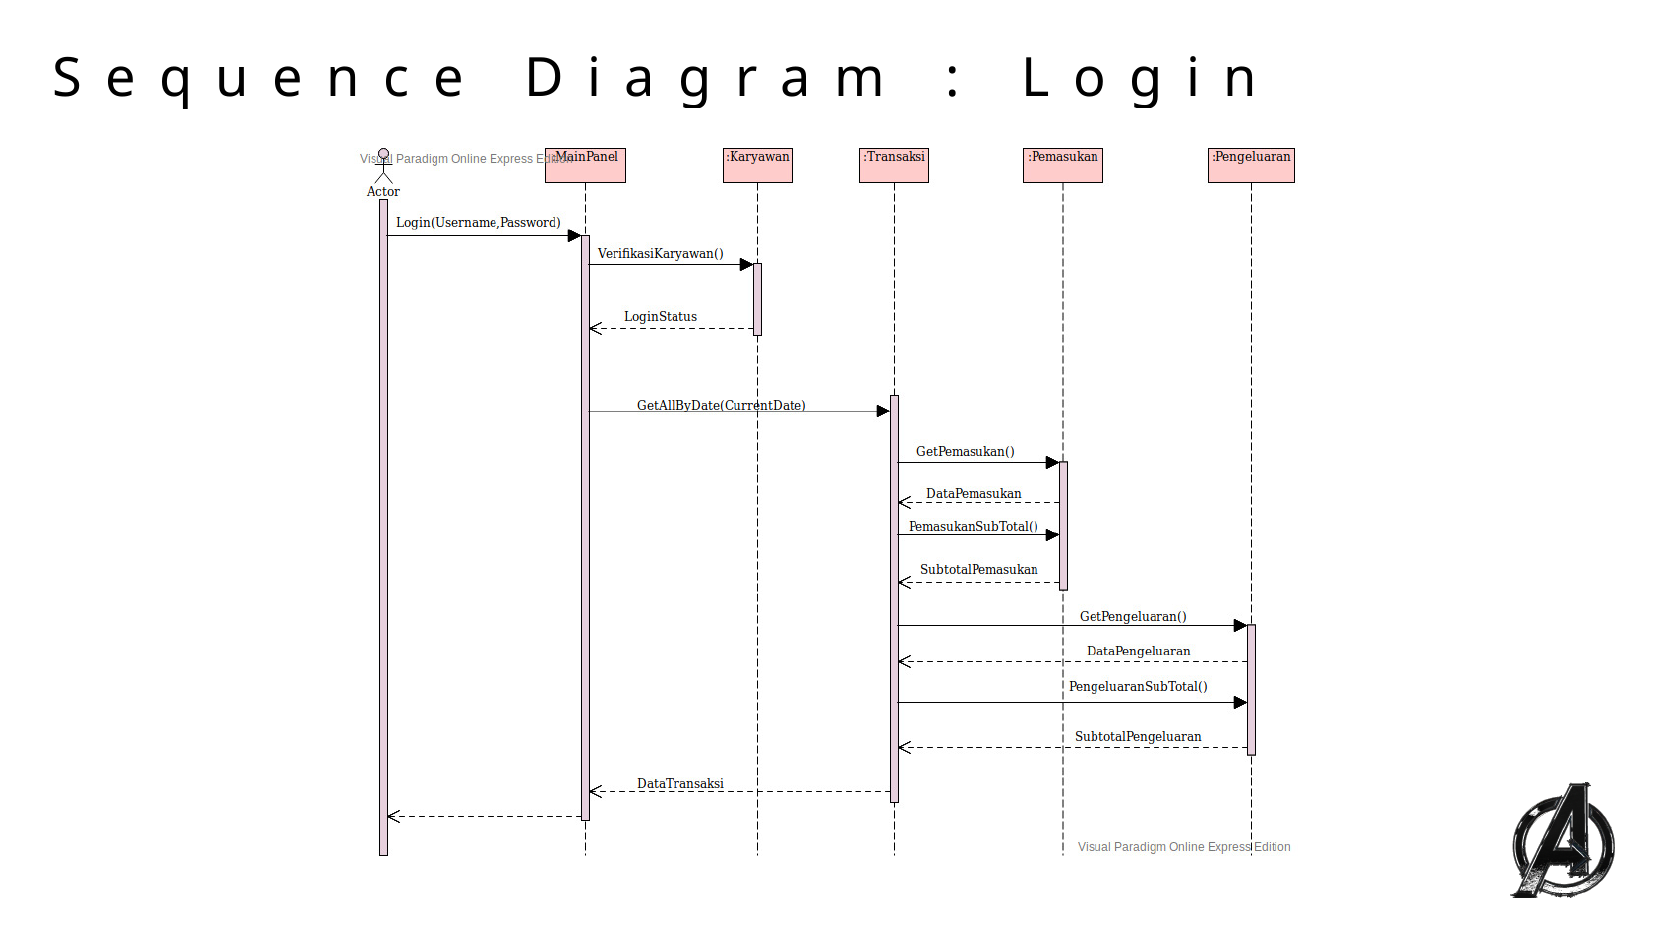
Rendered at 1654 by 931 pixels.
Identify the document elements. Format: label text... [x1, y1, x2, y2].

text_box Sequence Diagram : Login [0, 35, 1320, 150]
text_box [1469, 749, 1622, 898]
picture [314, 107, 1336, 897]
